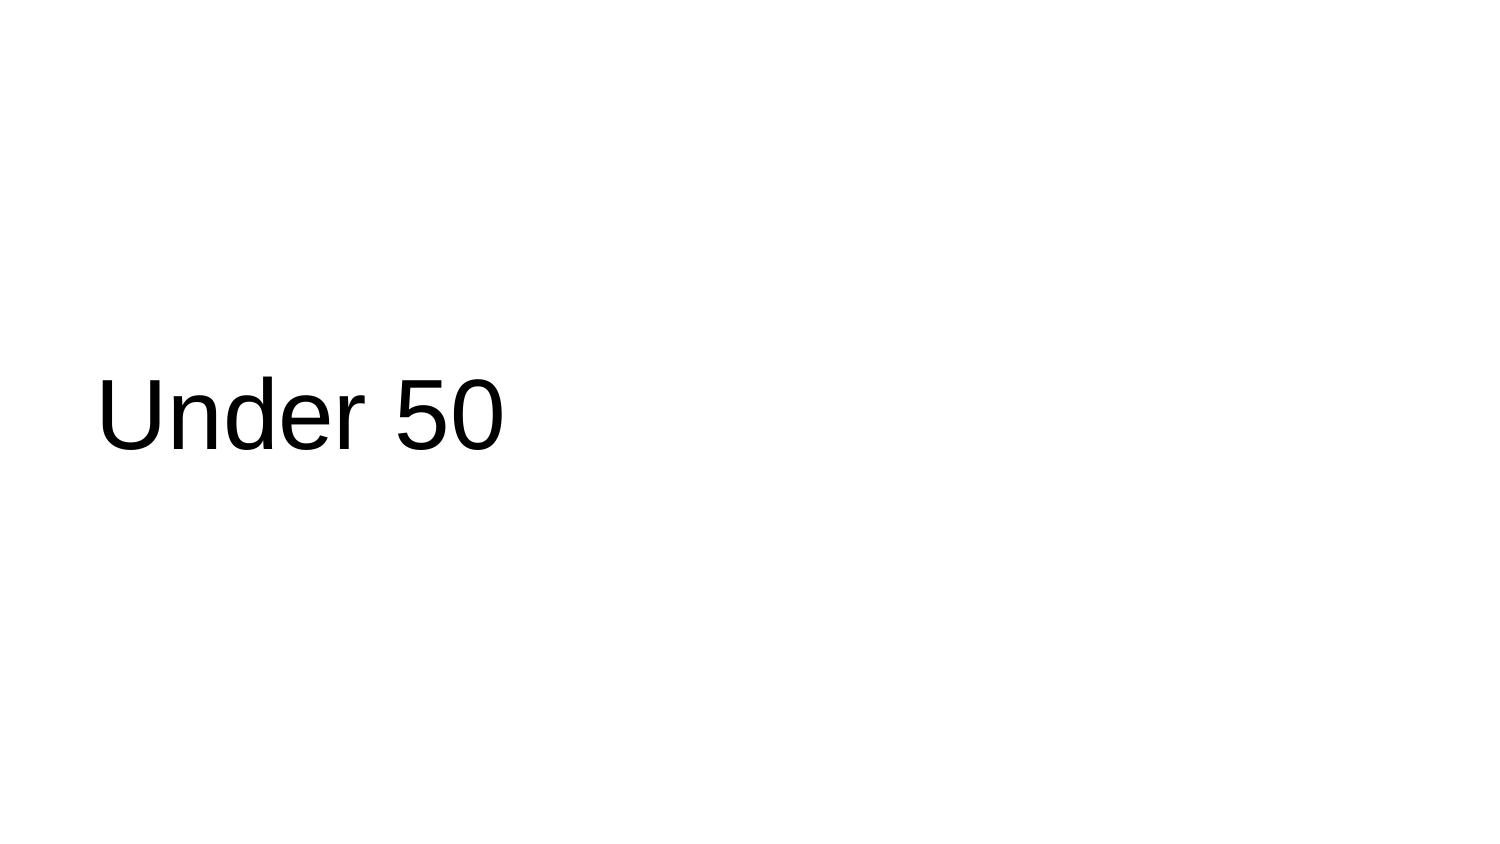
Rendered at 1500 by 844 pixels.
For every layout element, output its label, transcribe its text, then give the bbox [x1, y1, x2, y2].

title Under 50 [80, 73, 1125, 745]
